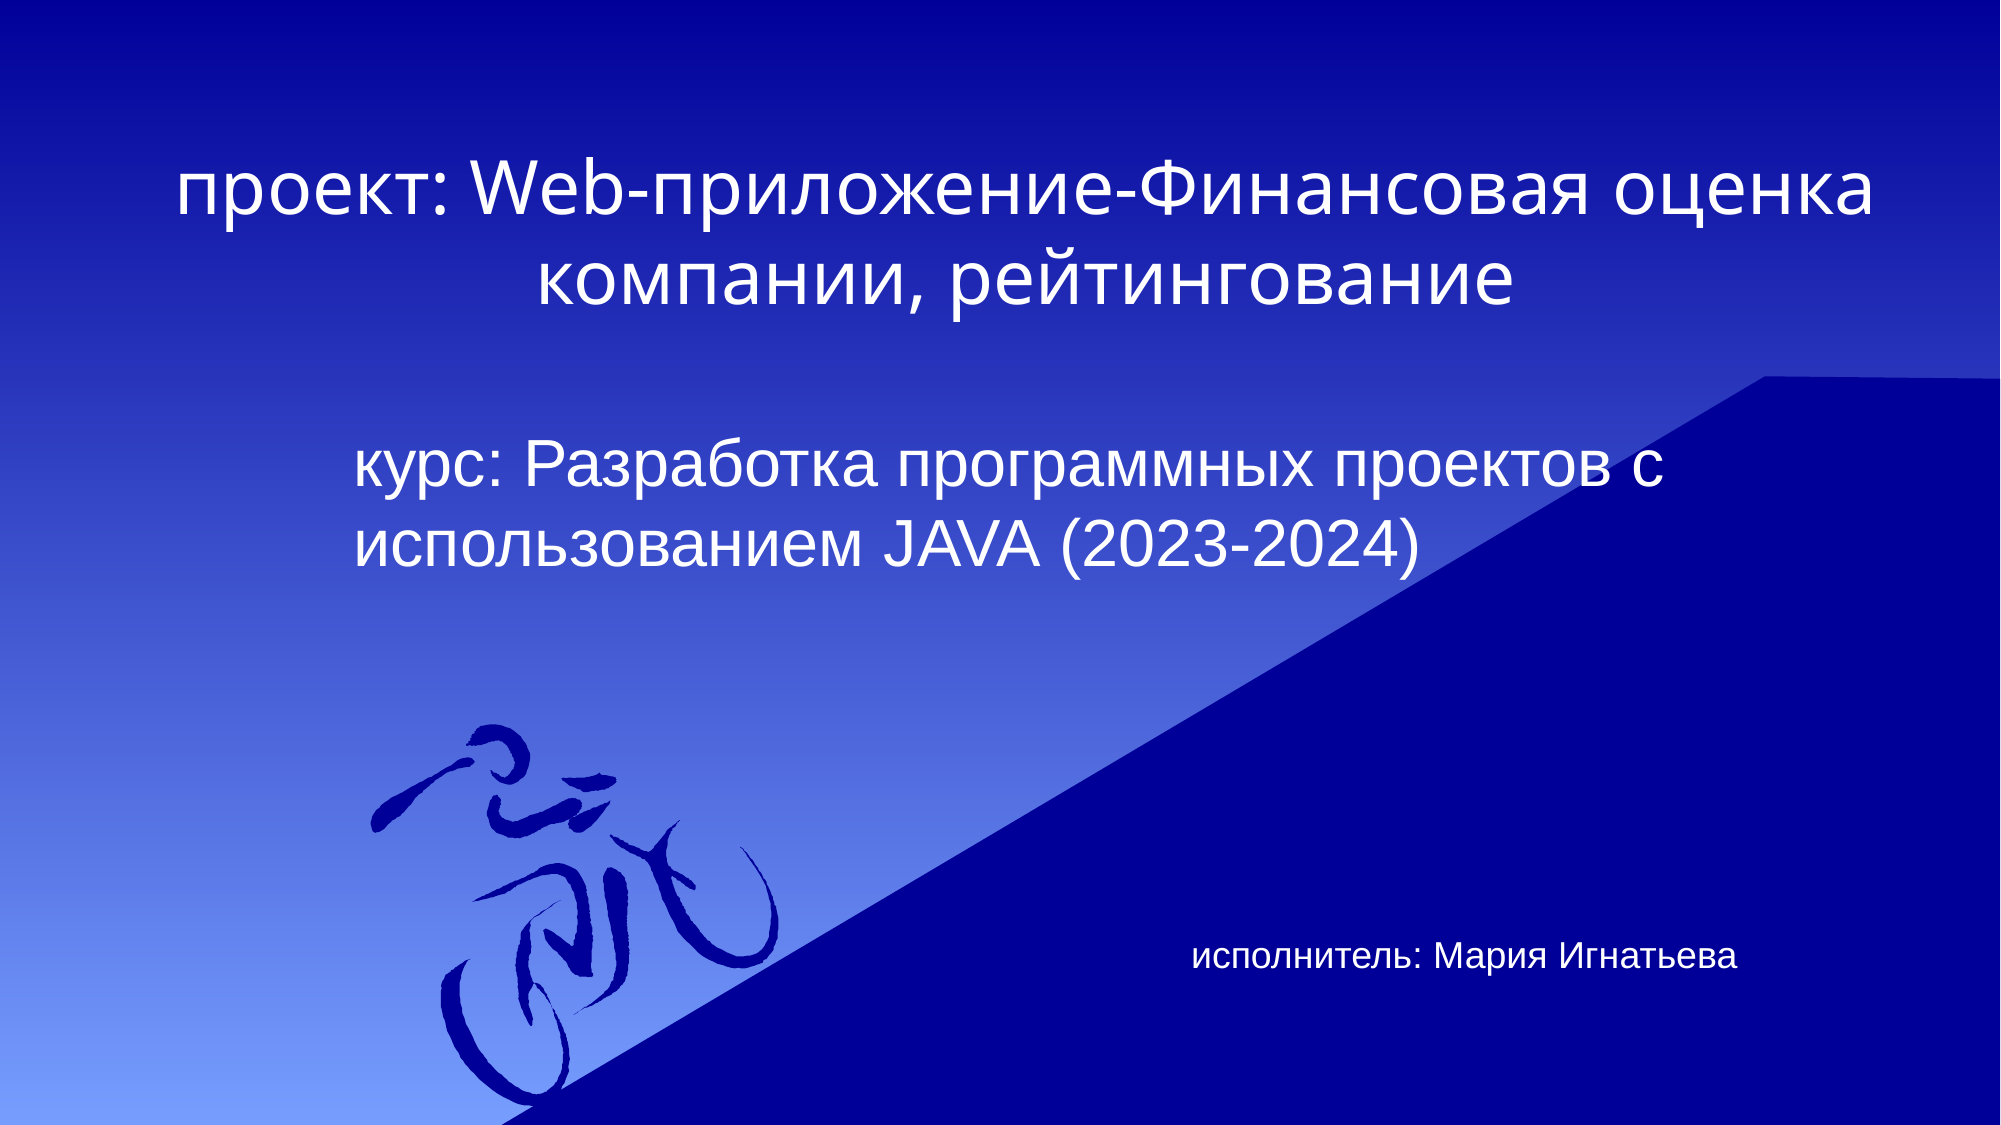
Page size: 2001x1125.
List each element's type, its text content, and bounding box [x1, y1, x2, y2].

text_box исполнитель: Мария Игнатьева [999, 854, 1930, 1052]
subtitle курс: Разработка программных проектов с использованием JAVA (2023-2024) [309, 401, 1711, 599]
title проект: Web-приложение-Финансовая оценка компании, рейтингование [104, 108, 1948, 351]
